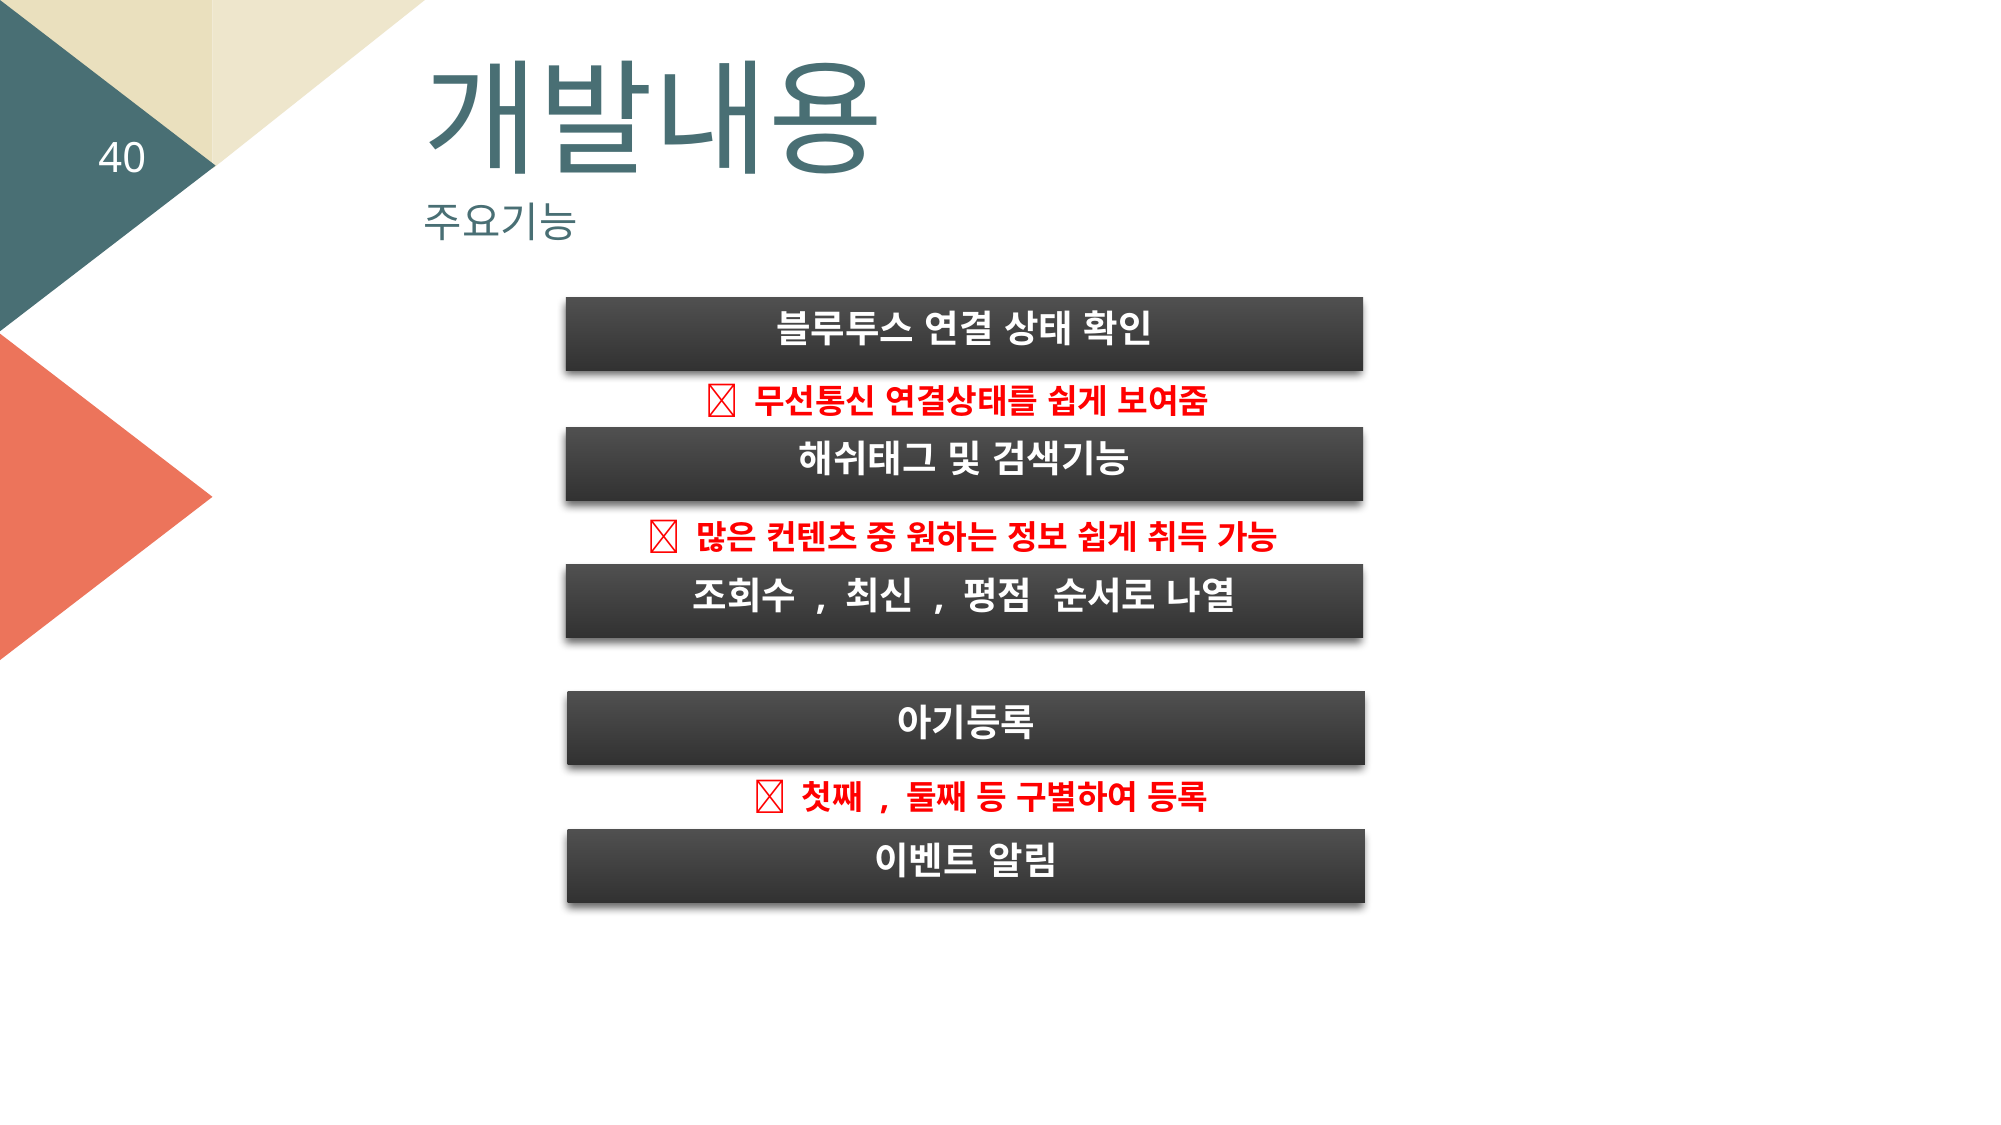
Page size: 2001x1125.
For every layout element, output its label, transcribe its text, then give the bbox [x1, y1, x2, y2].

text_box  첫째 , 둘째 등 구별하여 등록 [738, 768, 1224, 824]
text_box 조회수 , 최신 , 평점 순서로 나열 [565, 564, 1364, 638]
text_box 40 [65, 129, 162, 189]
text_box  많은 컨텐츠 중 원하는 정보 쉽게 취득 가능 [632, 509, 1295, 563]
text_box 블루투스 연결 상태 확인 [565, 297, 1364, 371]
text_box 주요기능 [408, 194, 1080, 289]
text_box 이벤트 알림 [567, 829, 1365, 903]
text_box  무선통신 연결상태를 쉽게 보여줌 [691, 372, 1225, 428]
text_box 아기등록 [567, 691, 1365, 765]
text_box 개발내용 [408, 49, 1735, 243]
text_box 해쉬태그 및 검색기능 [565, 427, 1364, 501]
